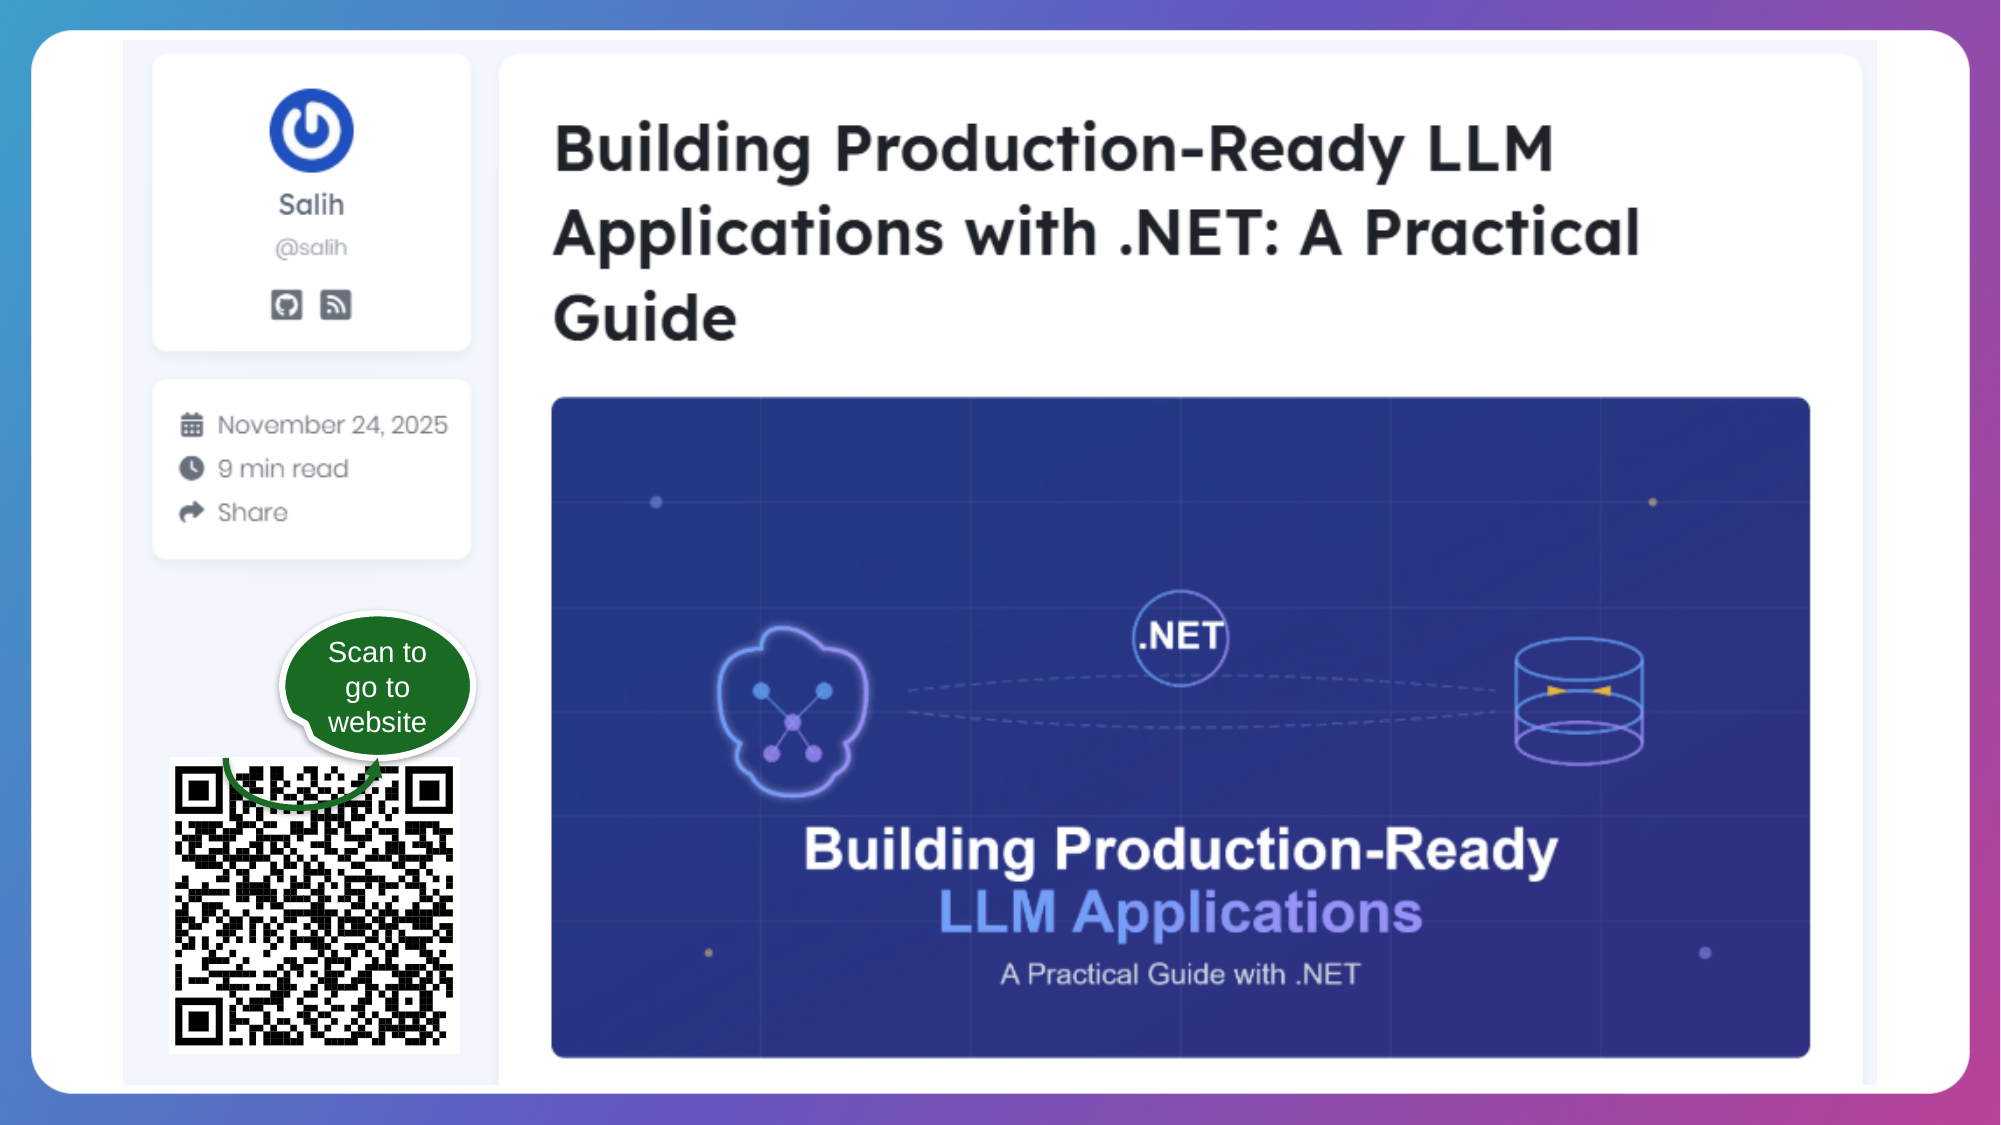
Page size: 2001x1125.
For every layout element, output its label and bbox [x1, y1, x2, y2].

picture [0, 0, 2001, 1125]
text_box [225, 613, 474, 759]
